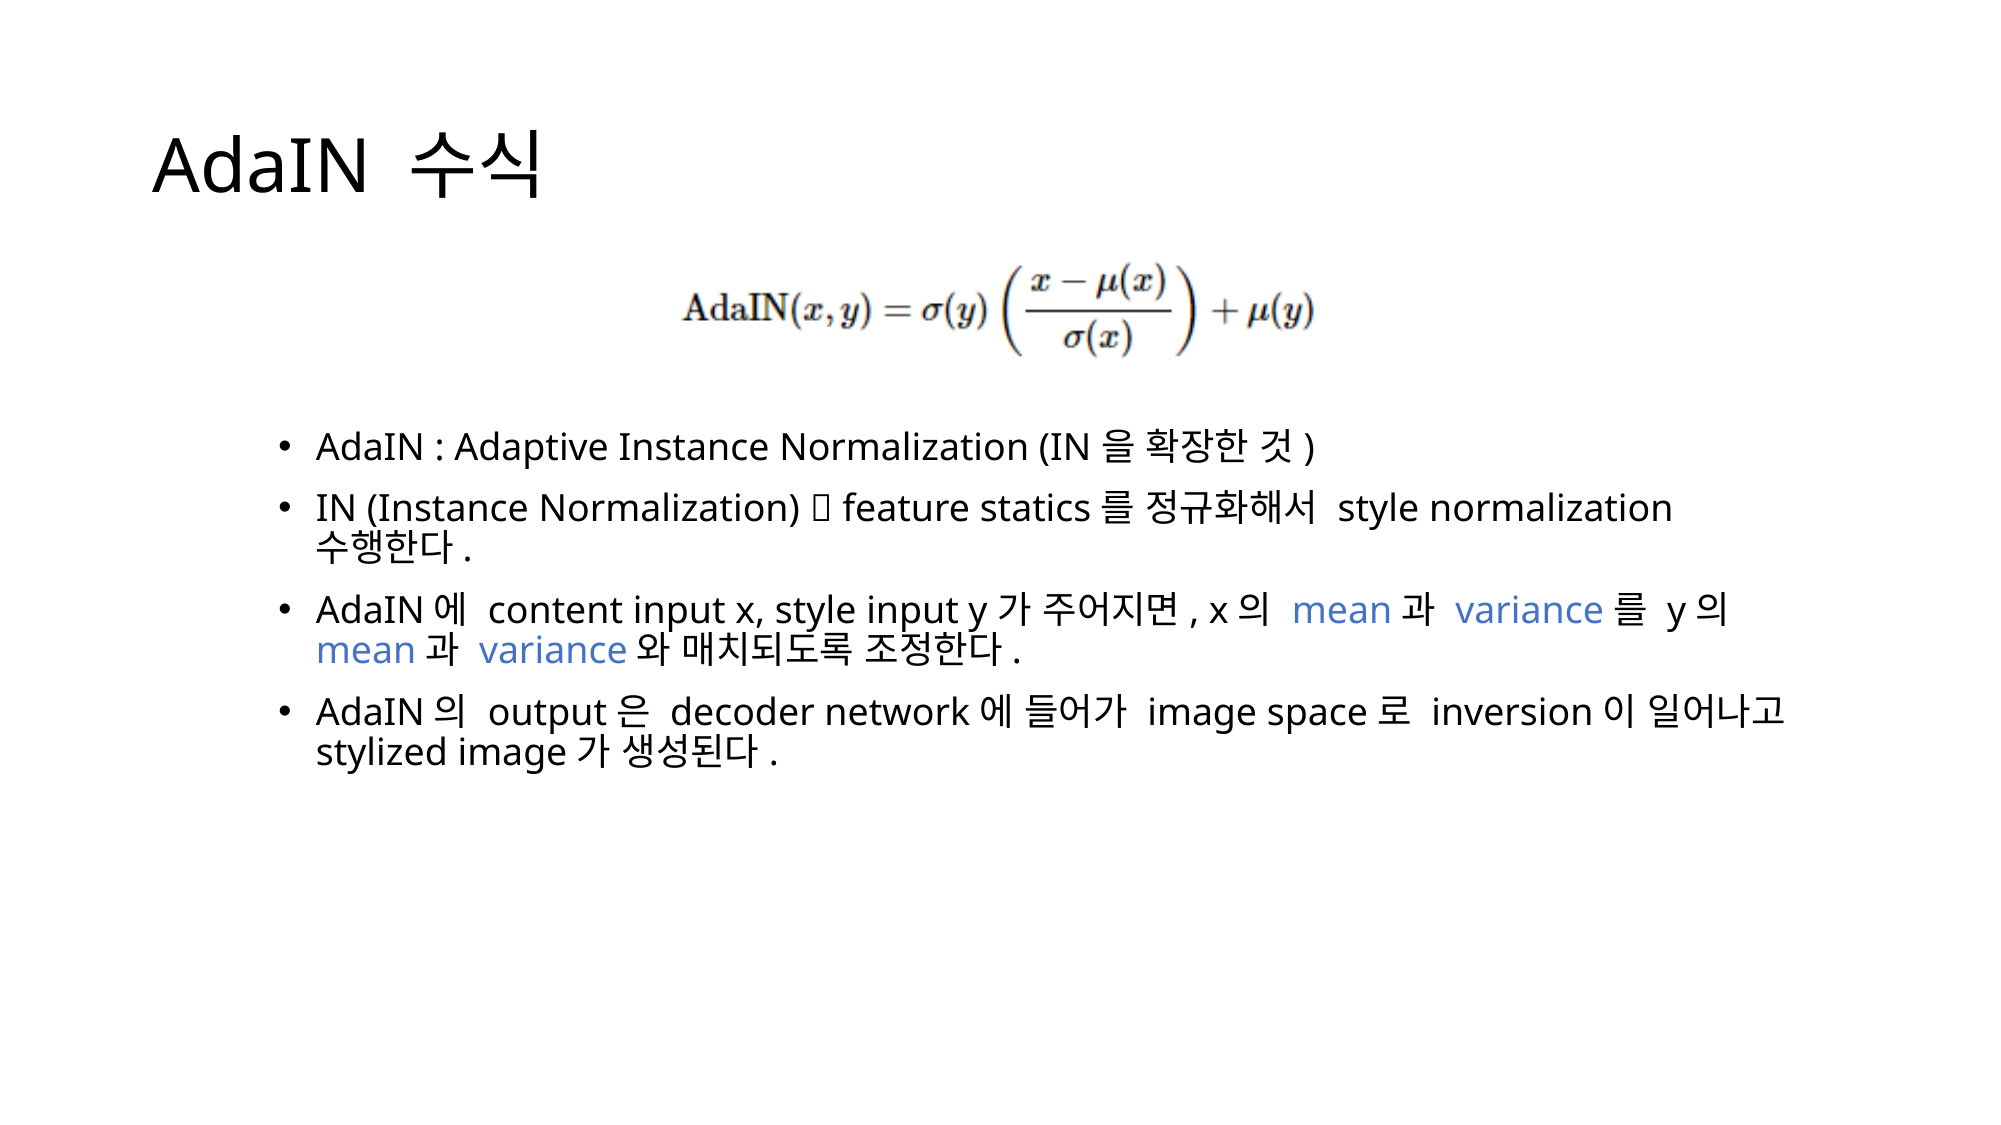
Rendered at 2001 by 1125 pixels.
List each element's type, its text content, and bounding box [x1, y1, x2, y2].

picture [661, 235, 1339, 388]
title AdaIN 수식 [137, 59, 1863, 278]
list AdaIN : Adaptive Instance Normalization (IN을 확장한 것) IN (Instance Normalization)  feature statics를 정규화해서 style normalization 수행한다. AdaIN에 content input x, style input y가 주어지면, x의 mean과 variance를 y의 mean과 variance와 매치되도록 조정한다. AdaIN의 output은 decoder network에 들어가 image space로 inversion이 일어나고 stylized image가 생성된다. [263, 420, 1835, 796]
